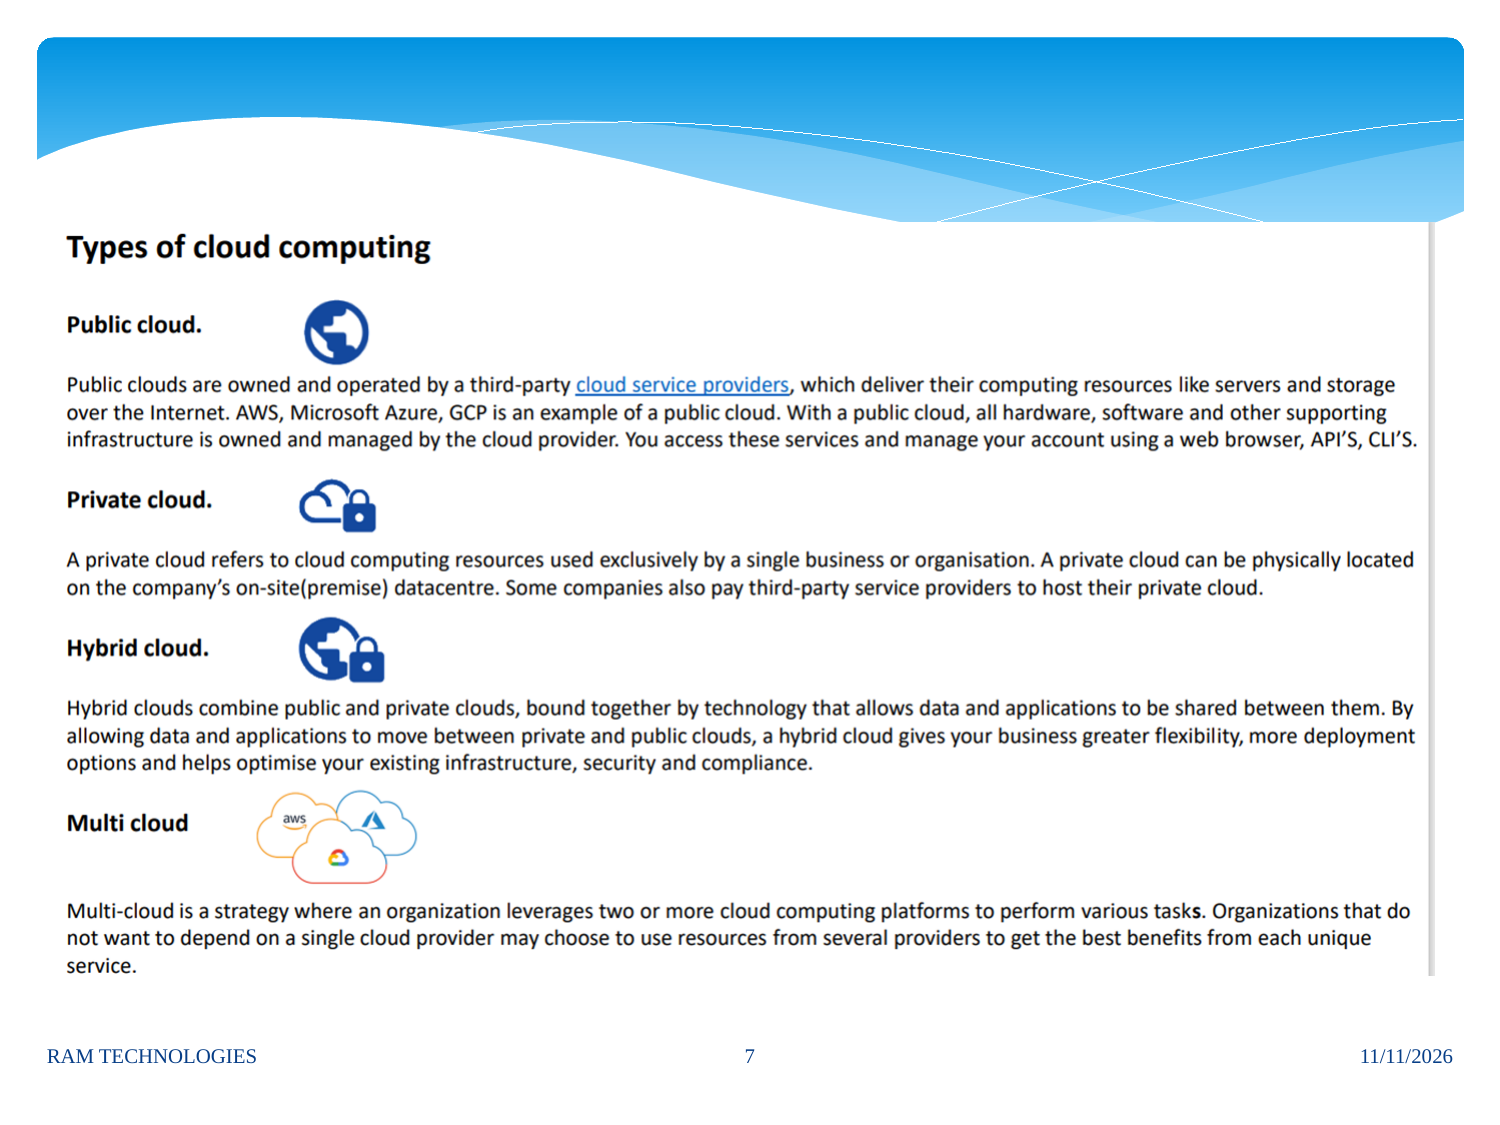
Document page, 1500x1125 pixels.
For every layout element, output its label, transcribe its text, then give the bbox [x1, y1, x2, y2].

slide_number 7 [654, 1025, 846, 1086]
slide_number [847, 1025, 1469, 1086]
picture [65, 222, 1435, 976]
footer RAM TECHNOLOGIES [31, 1025, 653, 1086]
